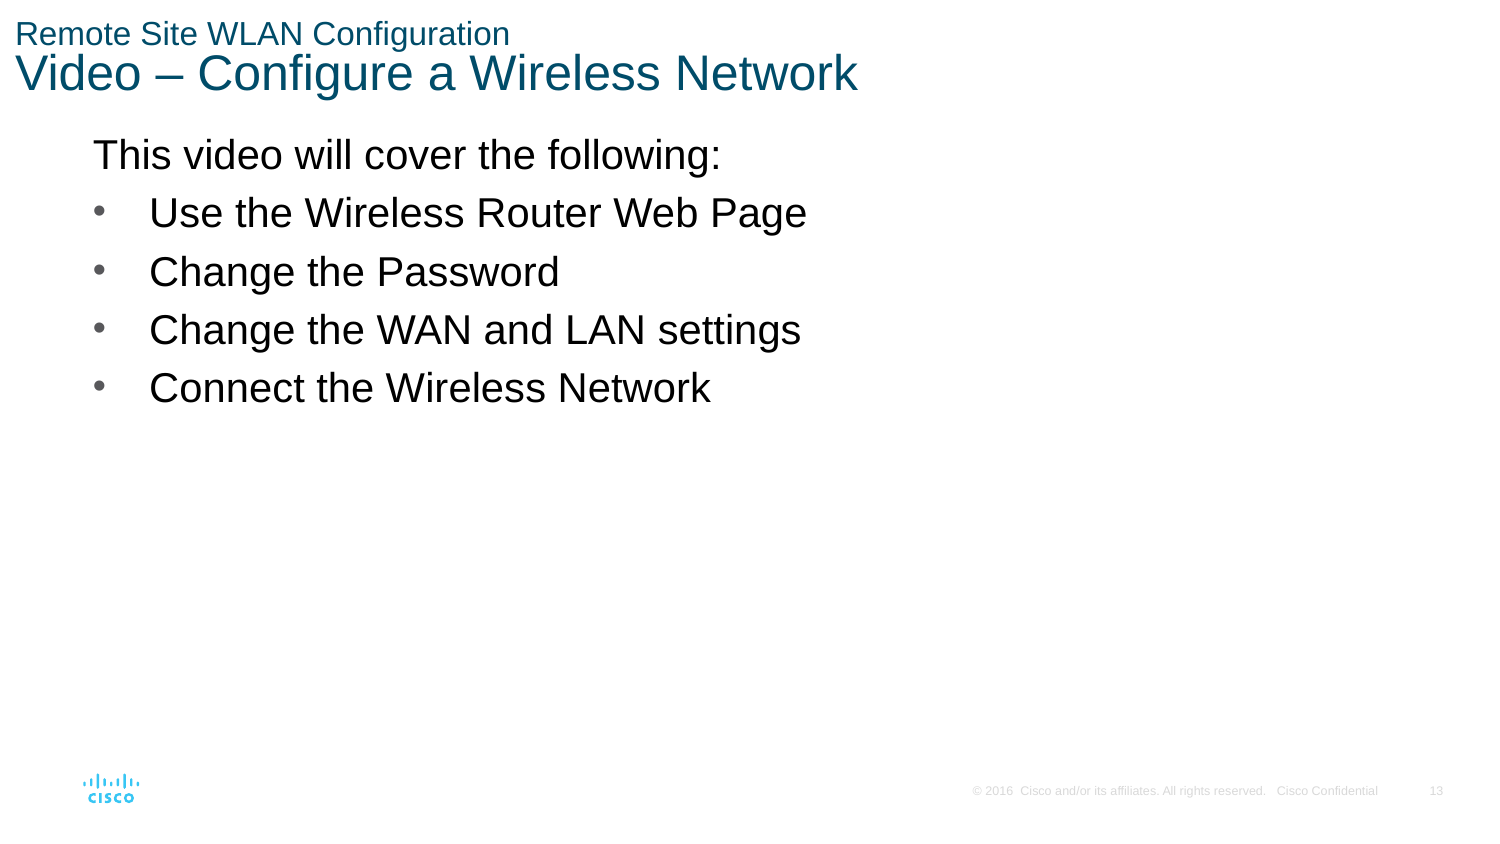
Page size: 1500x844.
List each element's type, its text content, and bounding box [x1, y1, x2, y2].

title Remote Site WLAN Configuration Video – Configure a Wireless Network [0, 0, 1369, 121]
list This video will cover the following: Use the Wireless Router Web Page Change the Password Change the WAN and LAN settings Connect the Wireless Network [77, 120, 1437, 477]
